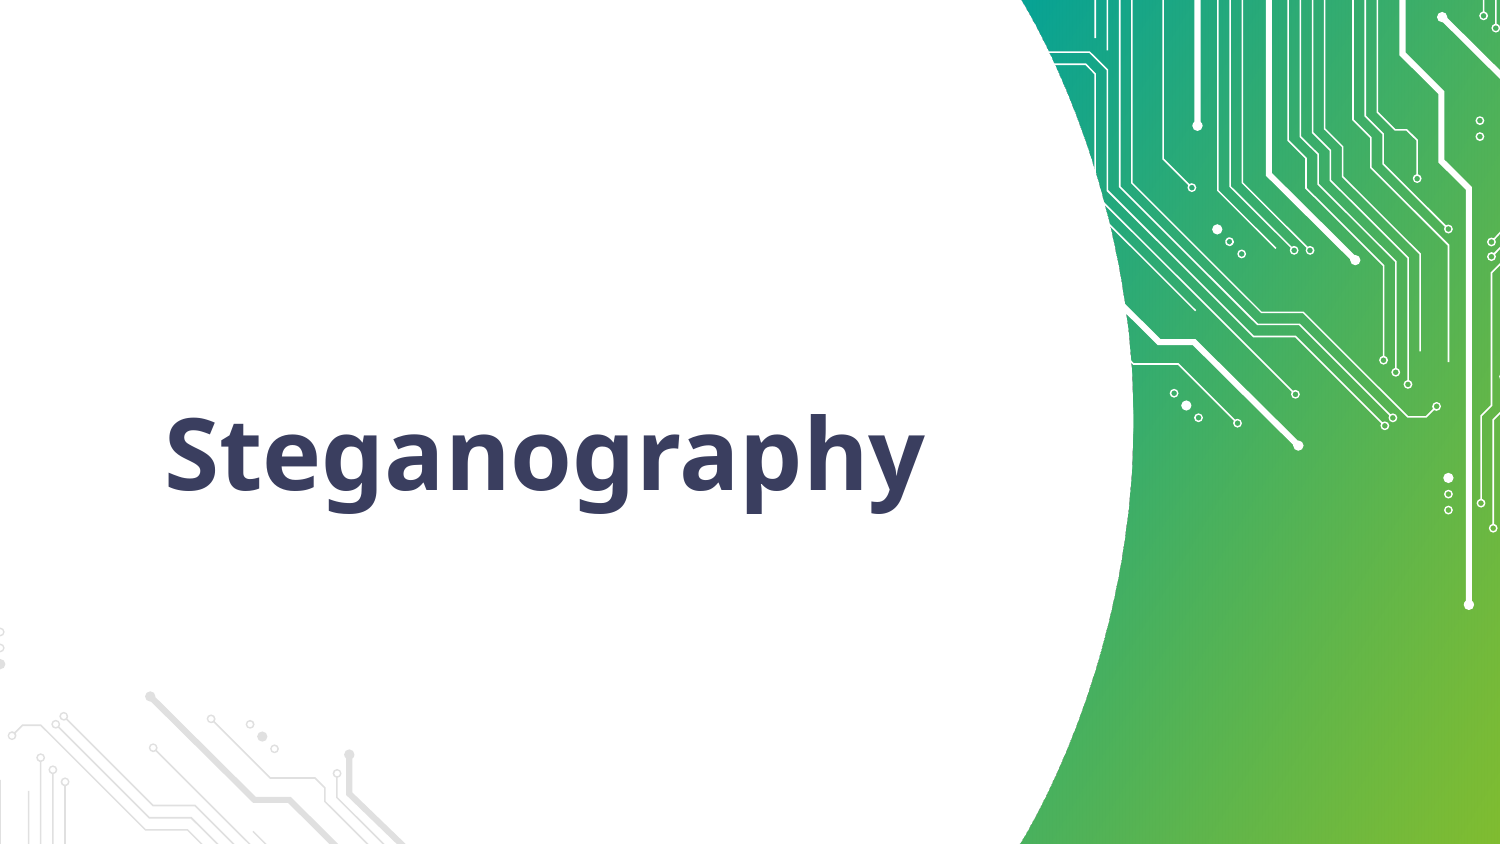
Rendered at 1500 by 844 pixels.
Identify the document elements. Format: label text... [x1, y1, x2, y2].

title Steganography [149, 233, 1003, 526]
picture [1009, 0, 1500, 844]
